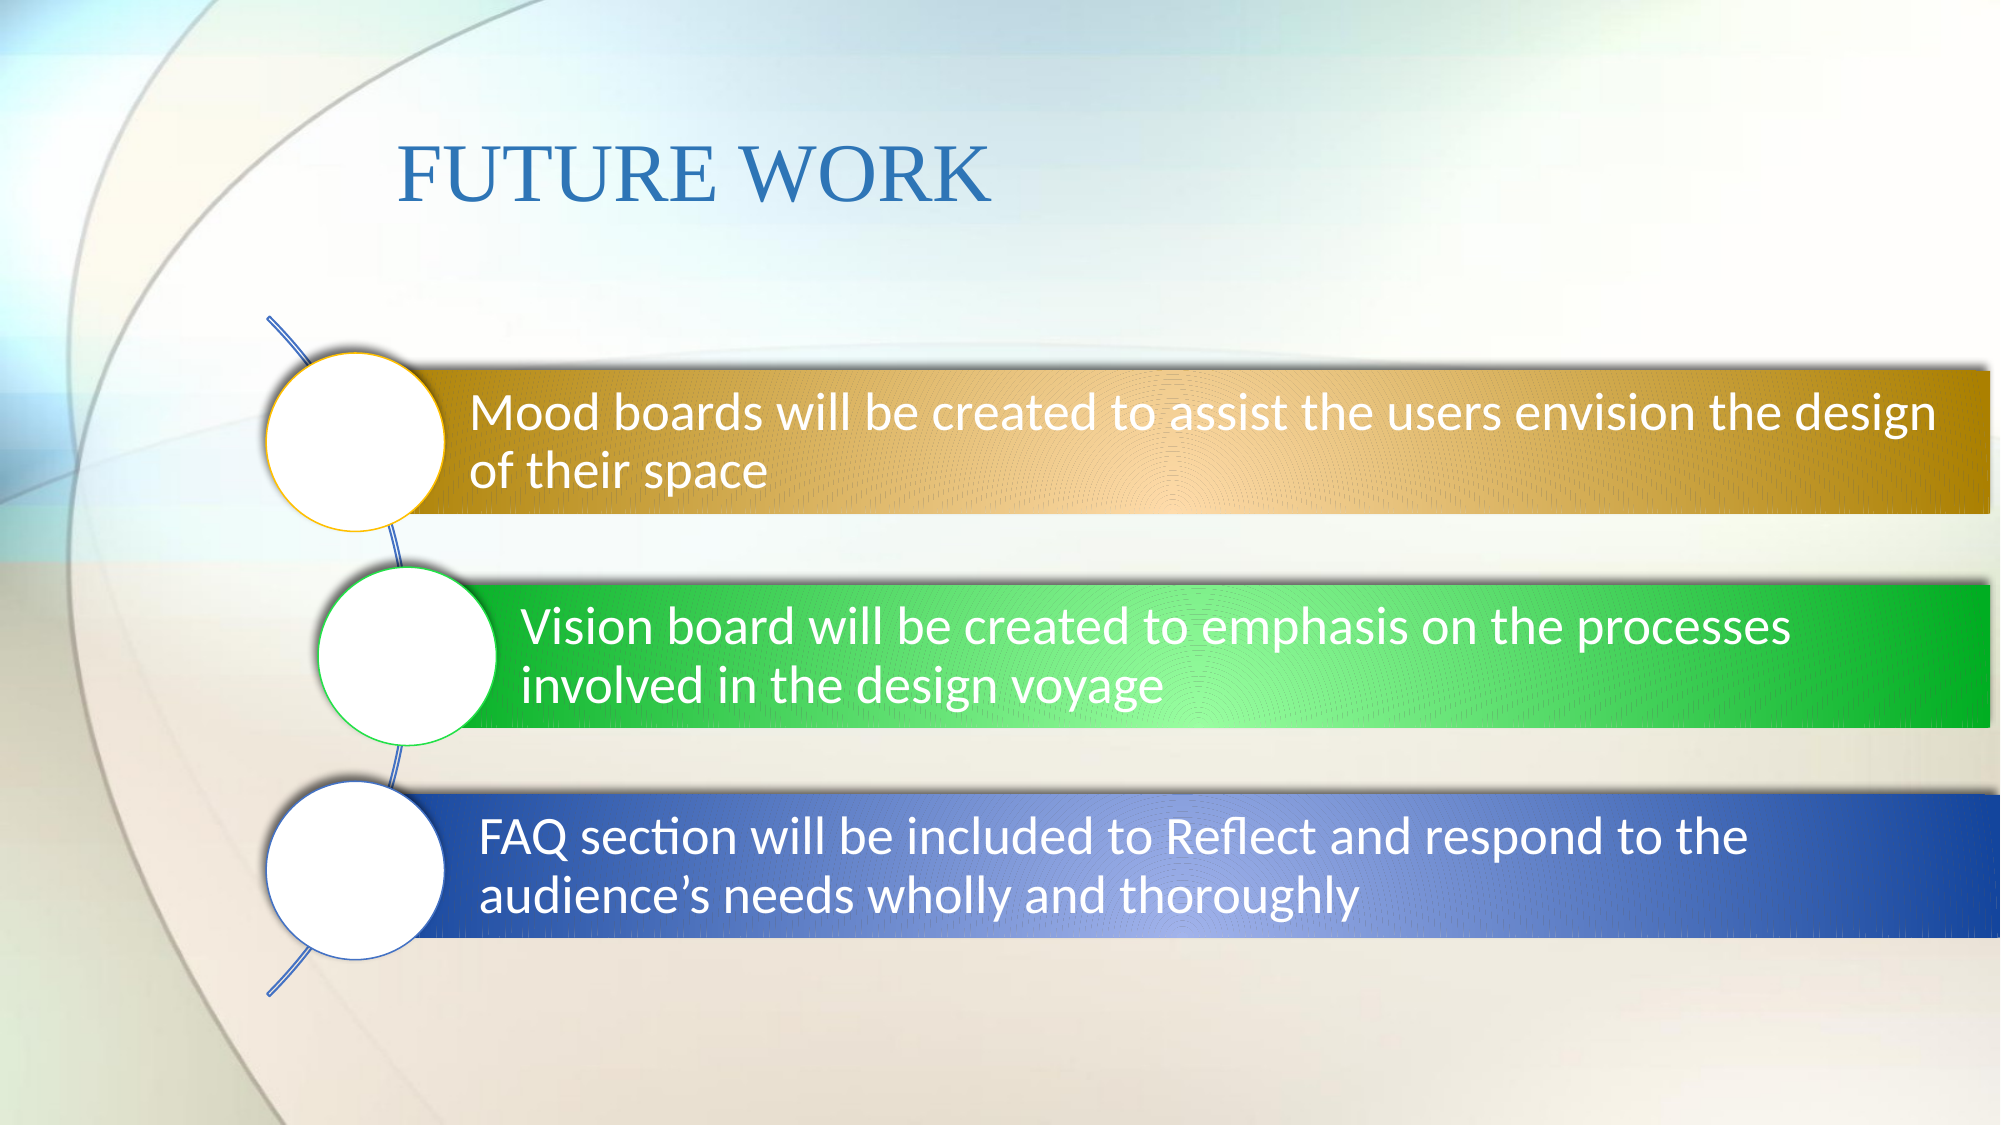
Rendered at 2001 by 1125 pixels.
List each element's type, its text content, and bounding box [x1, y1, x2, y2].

picture [0, 0, 2001, 1125]
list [255, 299, 2000, 1014]
title FUTURE WORK [381, 59, 1863, 278]
